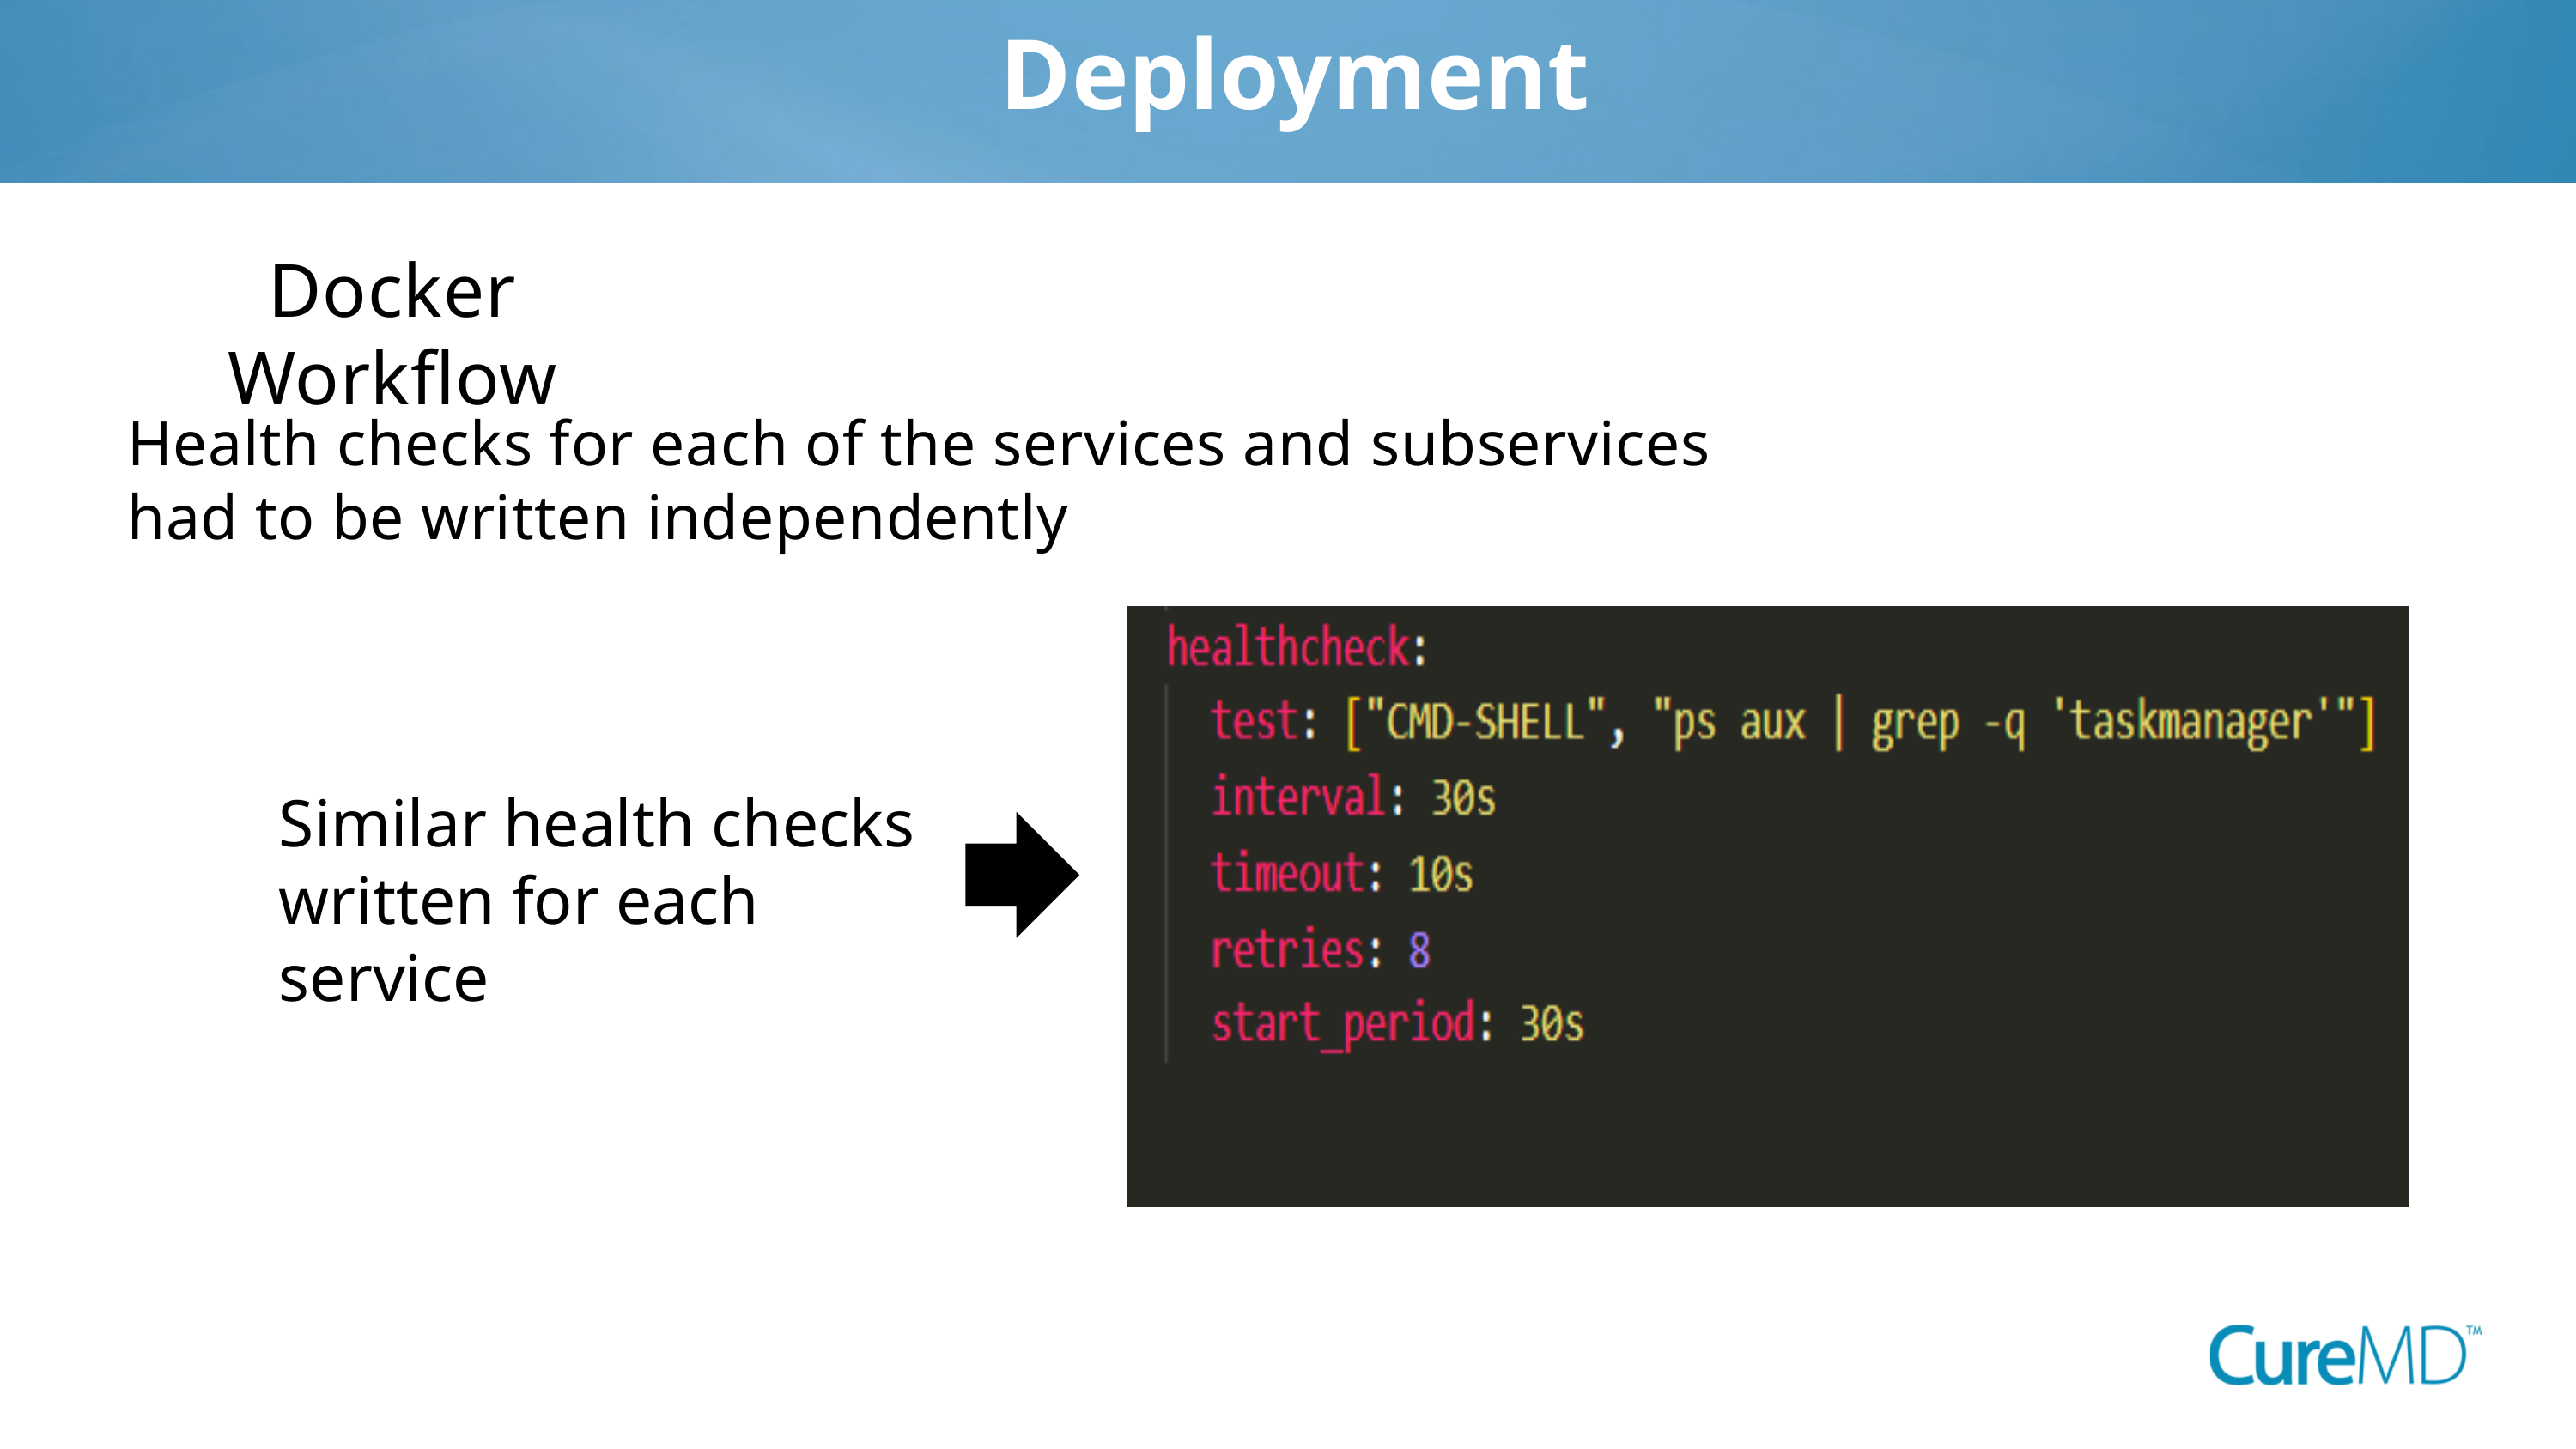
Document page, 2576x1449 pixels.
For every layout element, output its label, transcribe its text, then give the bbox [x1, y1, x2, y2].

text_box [2209, 1325, 2482, 1385]
text_box Docker Workflow [127, 243, 658, 404]
text_box [1127, 606, 2409, 1207]
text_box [0, 0, 2576, 183]
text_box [965, 811, 1080, 939]
text_box Health checks for each of the services and subservices had to be written independently [127, 404, 1832, 552]
text_box Similar health checks written for each service [278, 782, 943, 1015]
